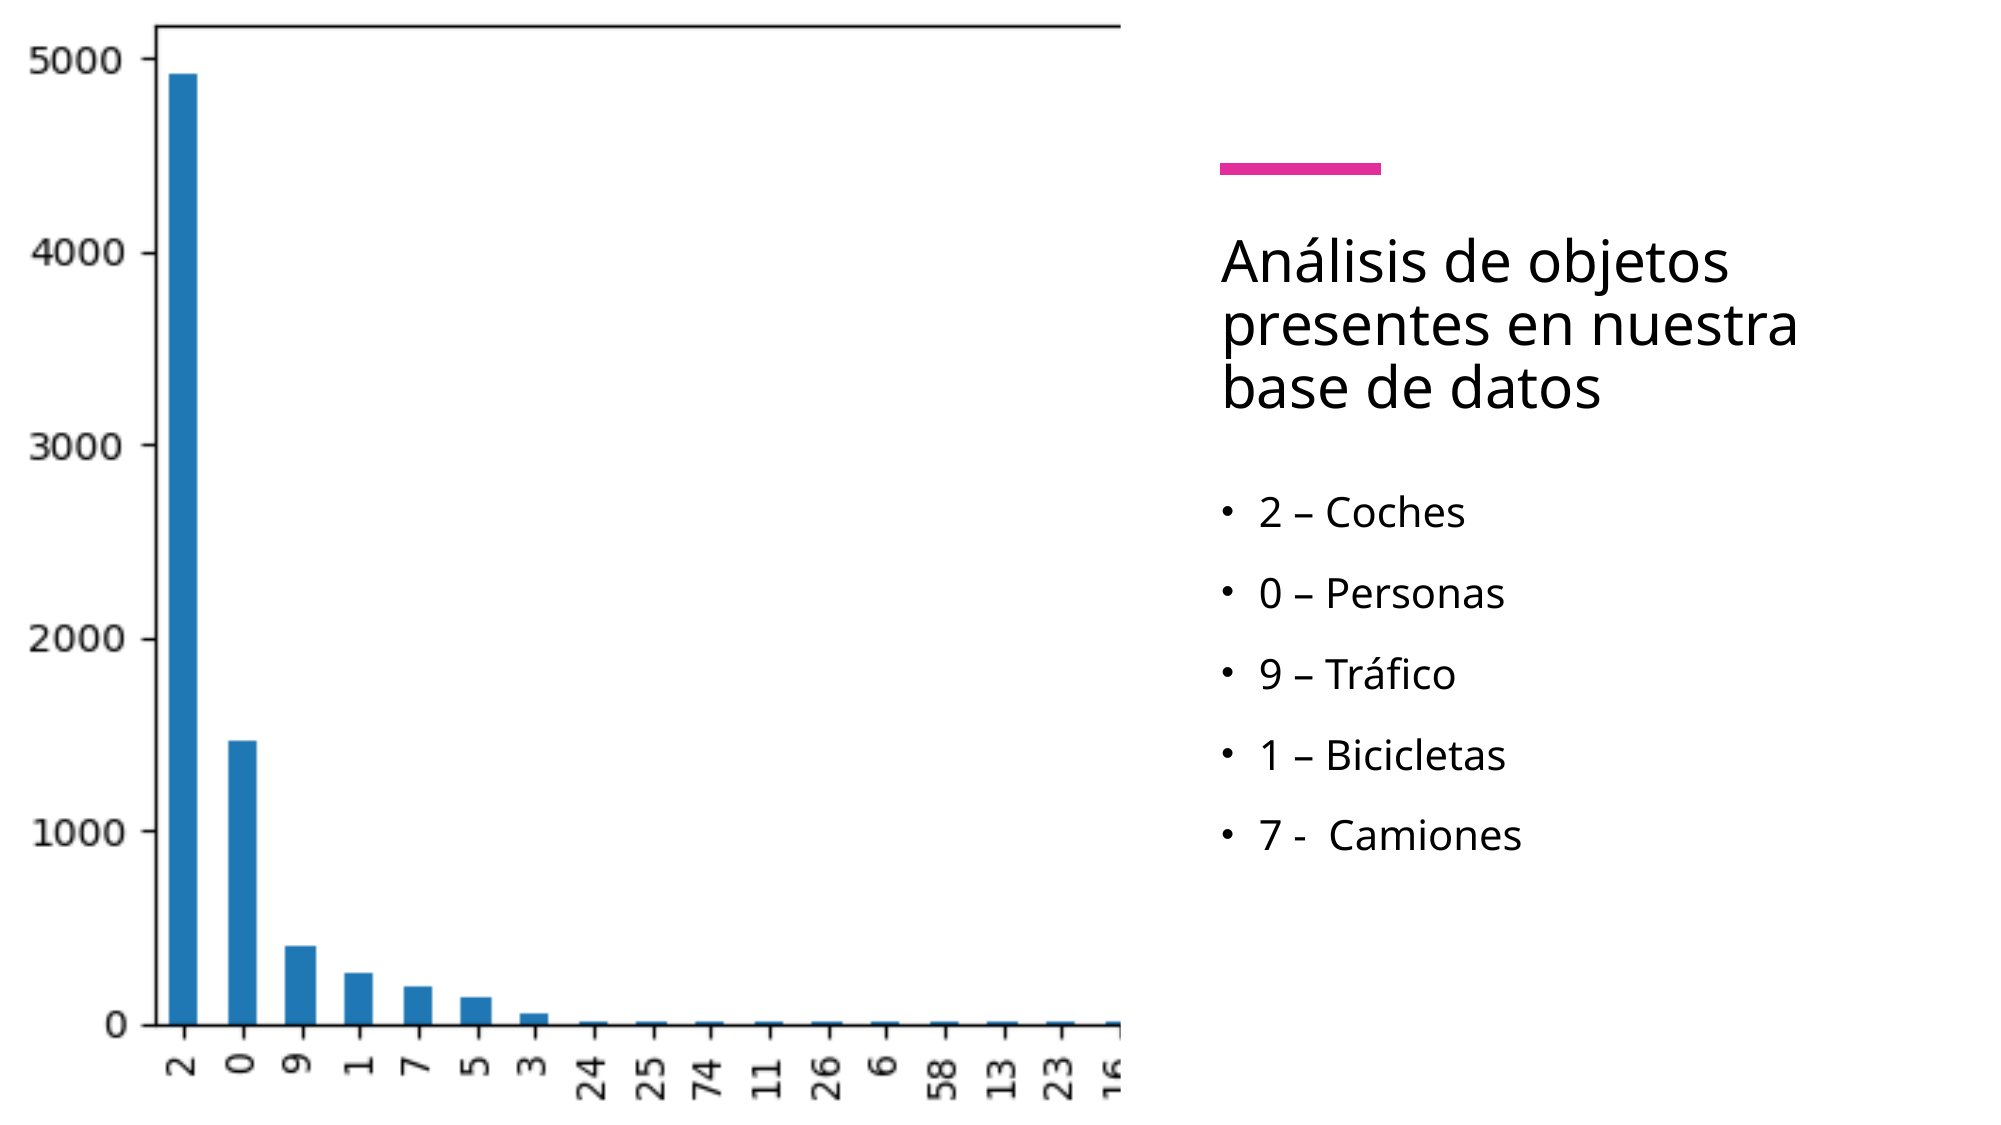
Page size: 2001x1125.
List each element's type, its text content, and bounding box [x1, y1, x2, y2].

title Análisis de objetos presentes en nuestra base de datos [1206, 224, 1850, 441]
text_box [1121, 0, 2000, 1125]
picture [0, 0, 1121, 1125]
list 2 – Coches 0 – Personas 9 – Tráfico 1 – Bicicletas 7 - Camiones [1206, 468, 1850, 975]
